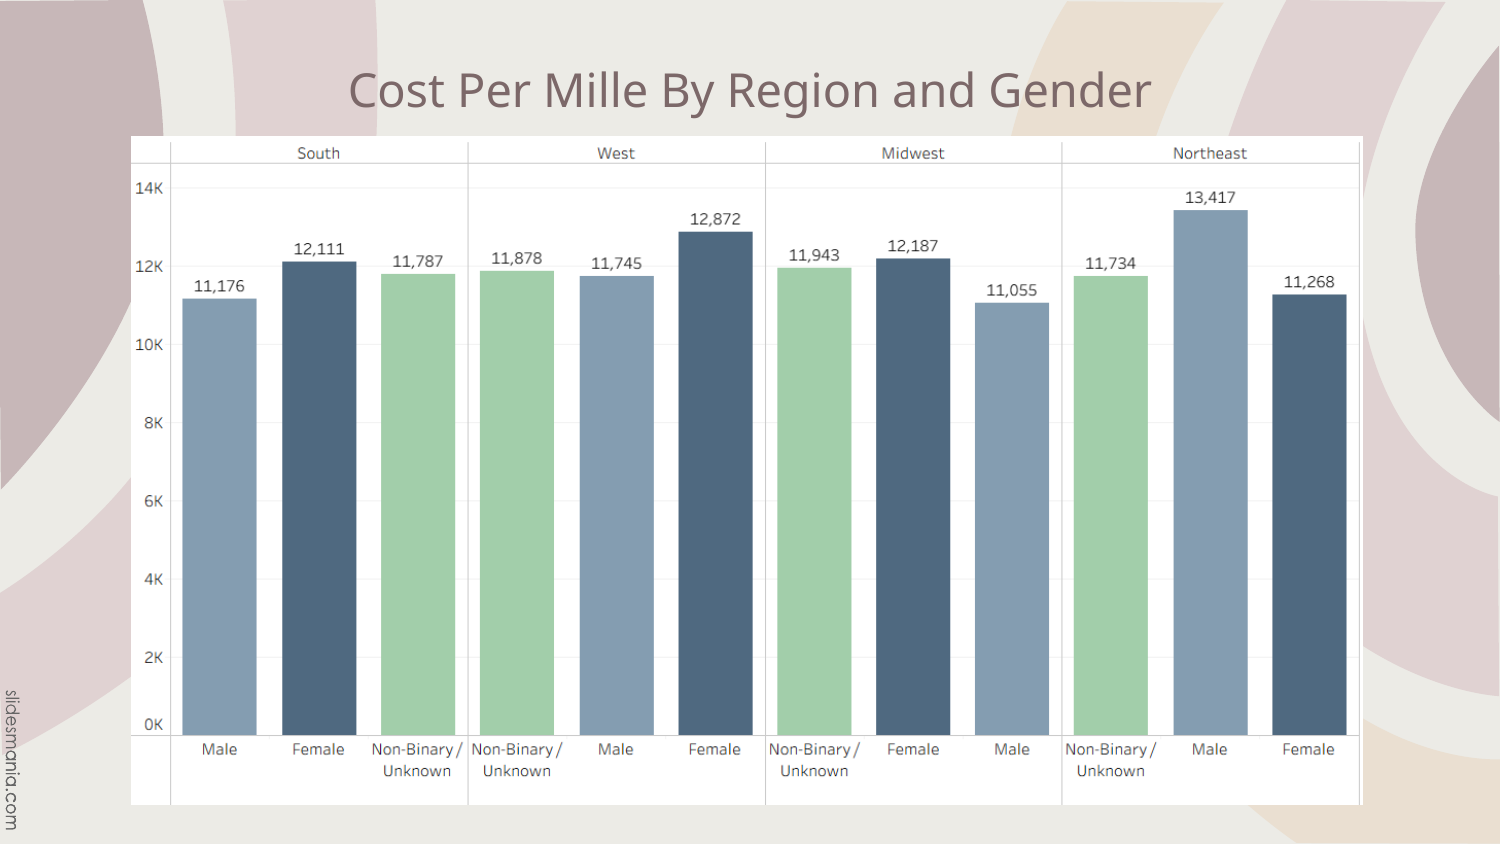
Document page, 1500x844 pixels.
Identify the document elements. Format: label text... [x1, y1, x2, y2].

title Cost Per Mille By Region and Gender [51, 42, 1449, 137]
picture [131, 136, 1363, 806]
